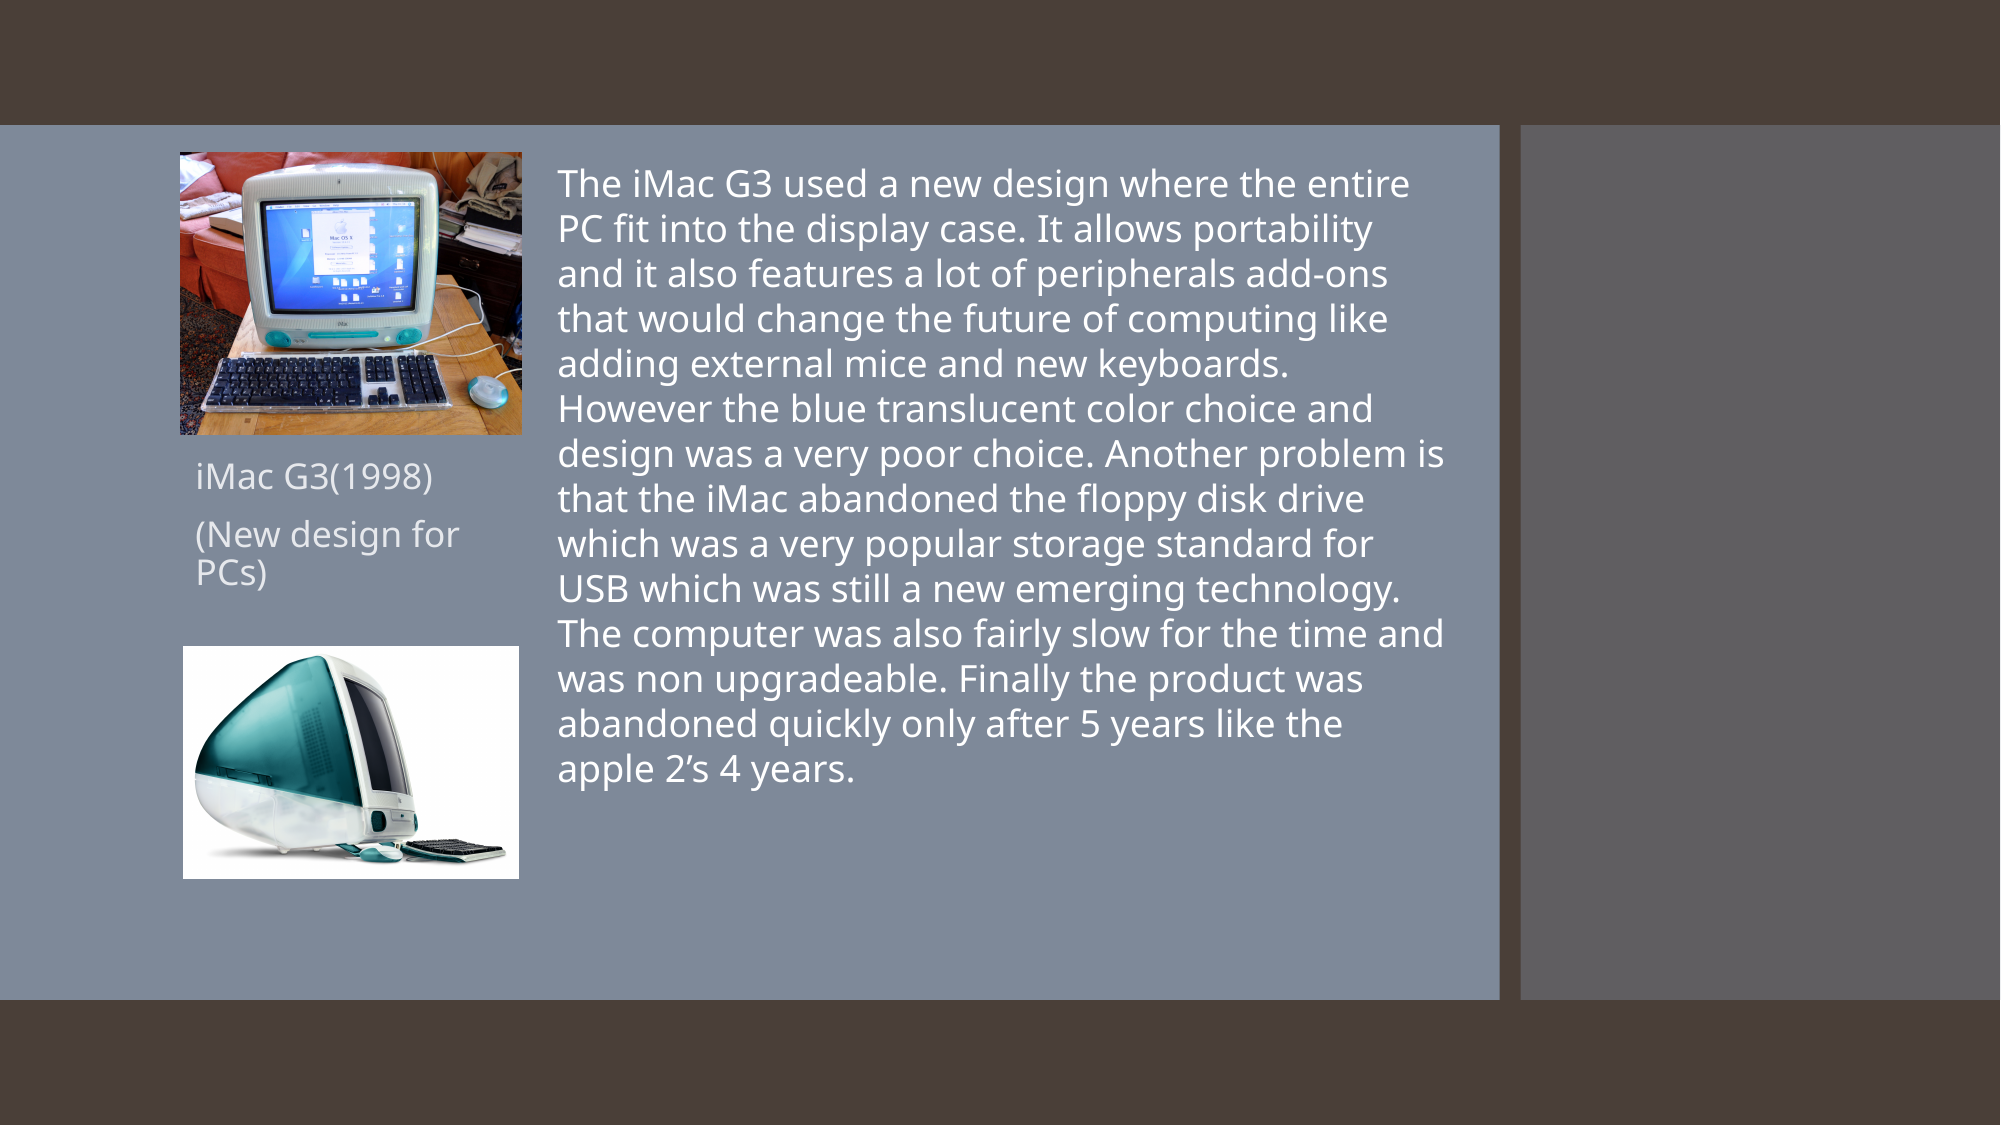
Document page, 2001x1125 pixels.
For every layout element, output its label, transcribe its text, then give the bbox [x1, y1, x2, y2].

picture [183, 645, 519, 879]
text_box The iMac G3 used a new design where the entire PC fit into the display case. It allows portability and it also features a lot of peripherals add-ons that would change the future of computing like adding external mice and new keyboards. However the blue translucent color choice and design was a very poor choice. Another problem is that the iMac abandoned the floppy disk drive which was a very popular storage standard for USB which was still a new emerging technology. The computer was also fairly slow for the time and was non upgradeable. Finally the product was abandoned quickly only after 5 years like the apple 2’s 4 years. [542, 152, 1465, 798]
picture [180, 152, 522, 436]
subtitle iMac G3(1998) (New design for PCs) [180, 451, 522, 602]
